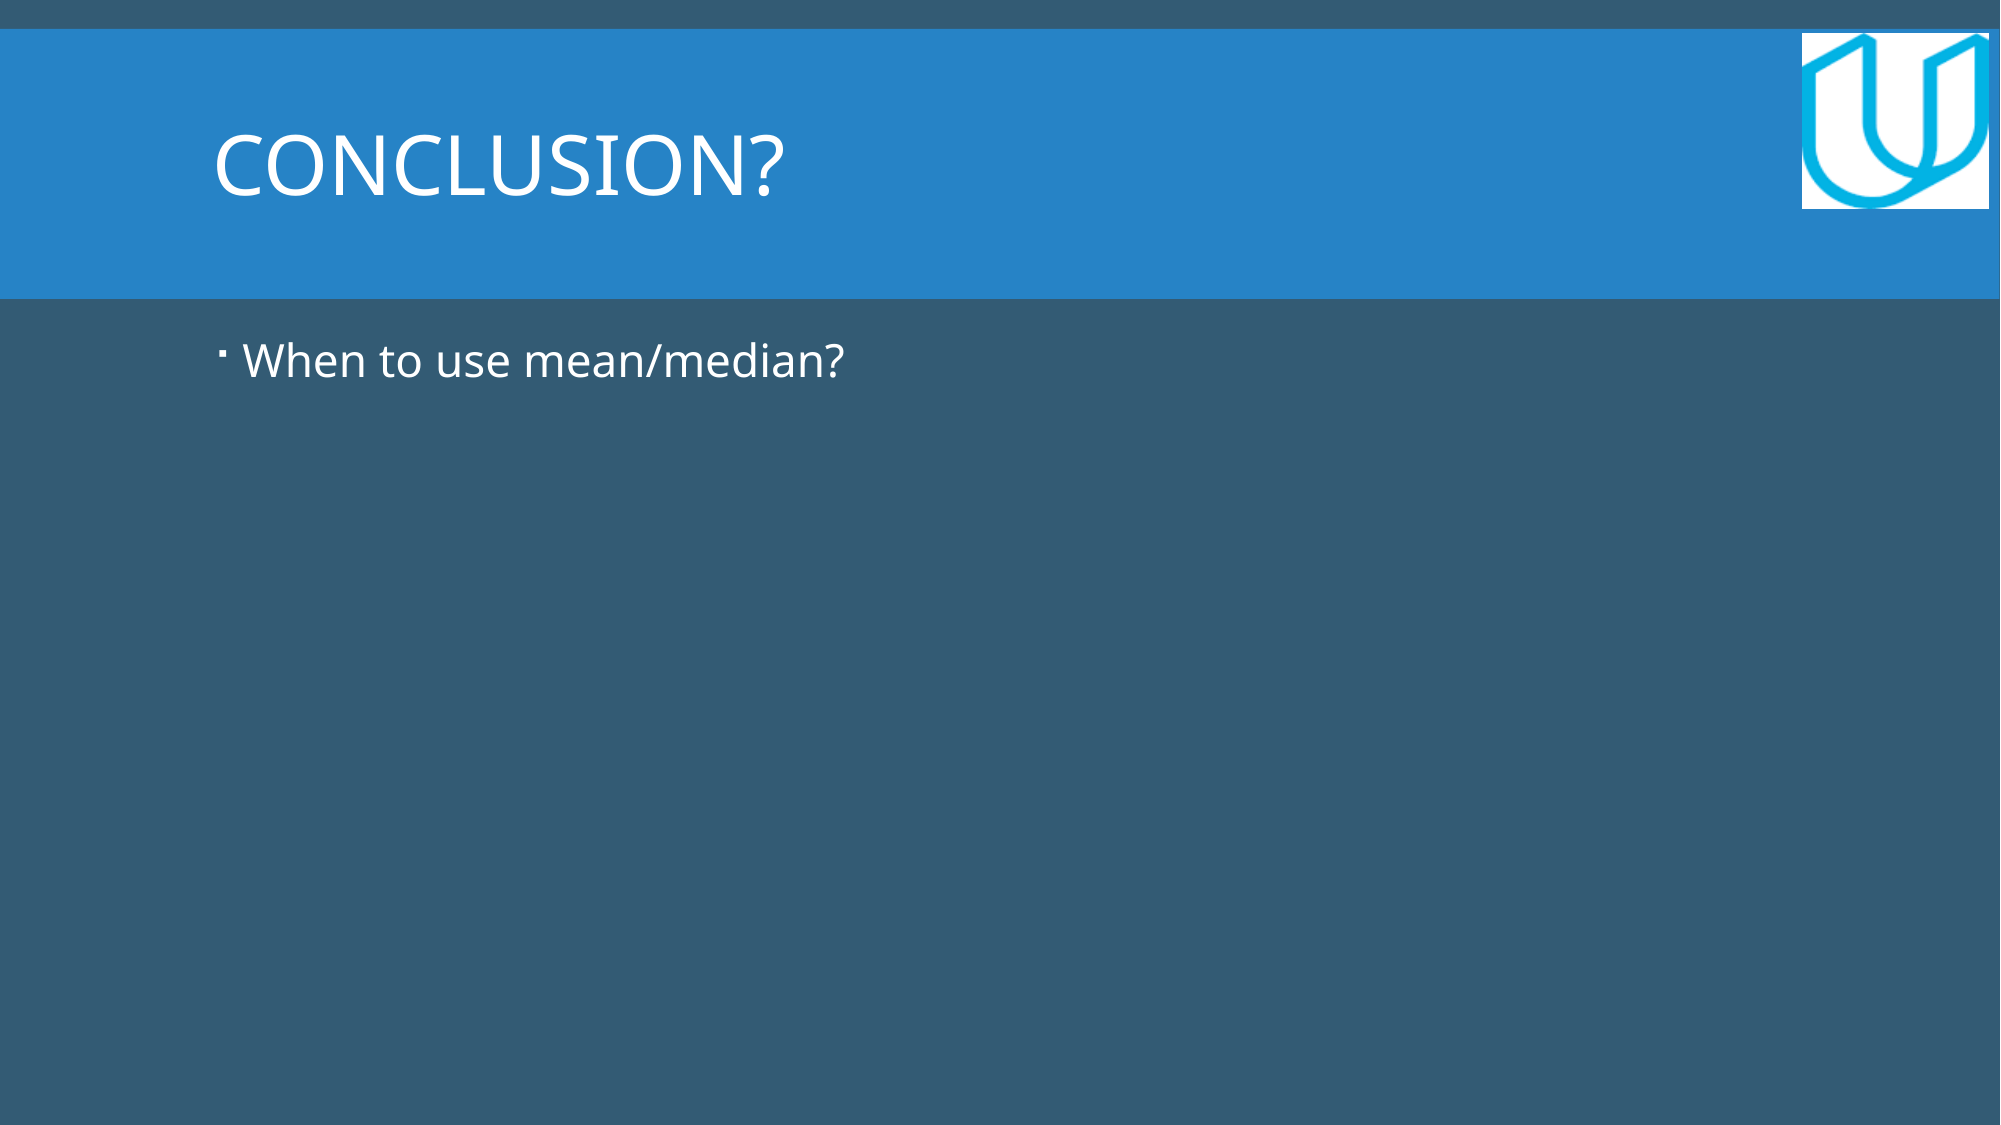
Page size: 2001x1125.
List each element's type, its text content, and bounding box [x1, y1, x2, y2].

list When to use mean/median? [197, 329, 1803, 1020]
picture [1816, 47, 1912, 197]
picture [1933, 47, 1974, 167]
picture [1802, 33, 1989, 167]
picture [1803, 159, 1866, 209]
title Conclusion? [197, 46, 1803, 295]
picture [1876, 124, 1989, 209]
